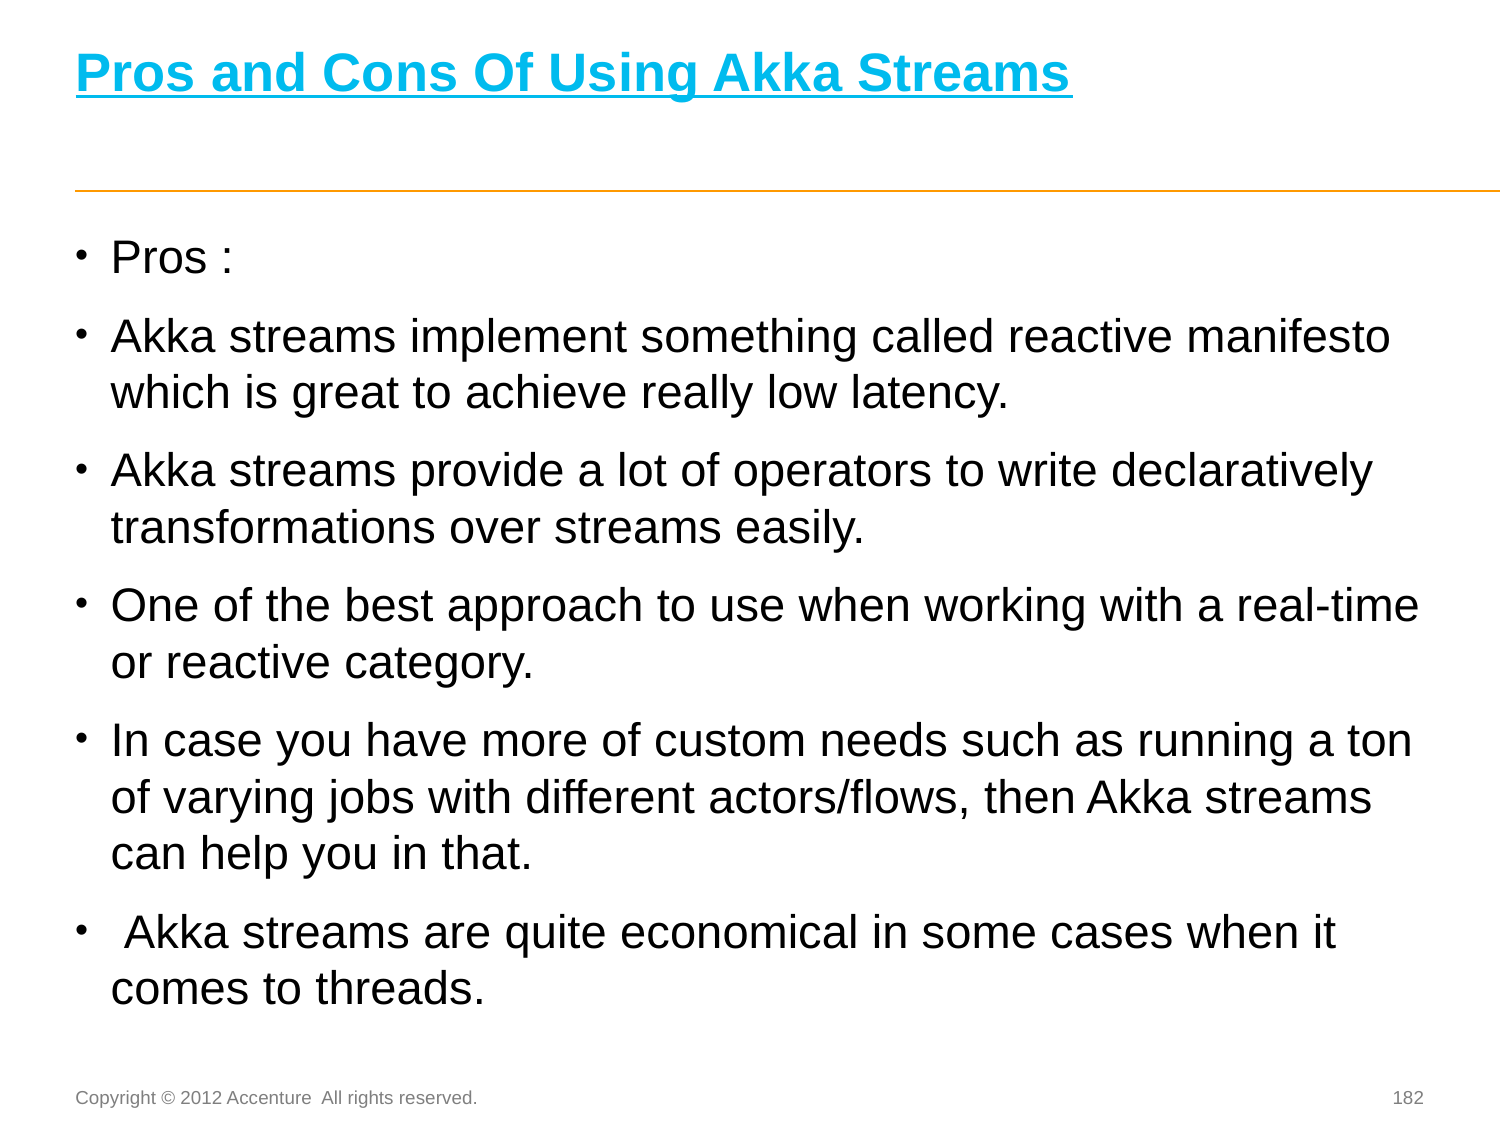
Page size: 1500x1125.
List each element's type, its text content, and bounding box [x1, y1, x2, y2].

list Pros : Akka streams implement something called reactive manifesto which is great to achieve really low latency. Akka streams provide a lot of operators to write declaratively transformations over streams easily. One of the best approach to use when working with a real-time or reactive category. In case you have more of custom needs such as running a ton of varying jobs with different actors/flows, then Akka streams can help you in that. Akka streams are quite economical in some cases when it comes to threads. [75, 226, 1425, 1018]
title Pros and Cons Of Using Akka Streams [75, 27, 1422, 157]
